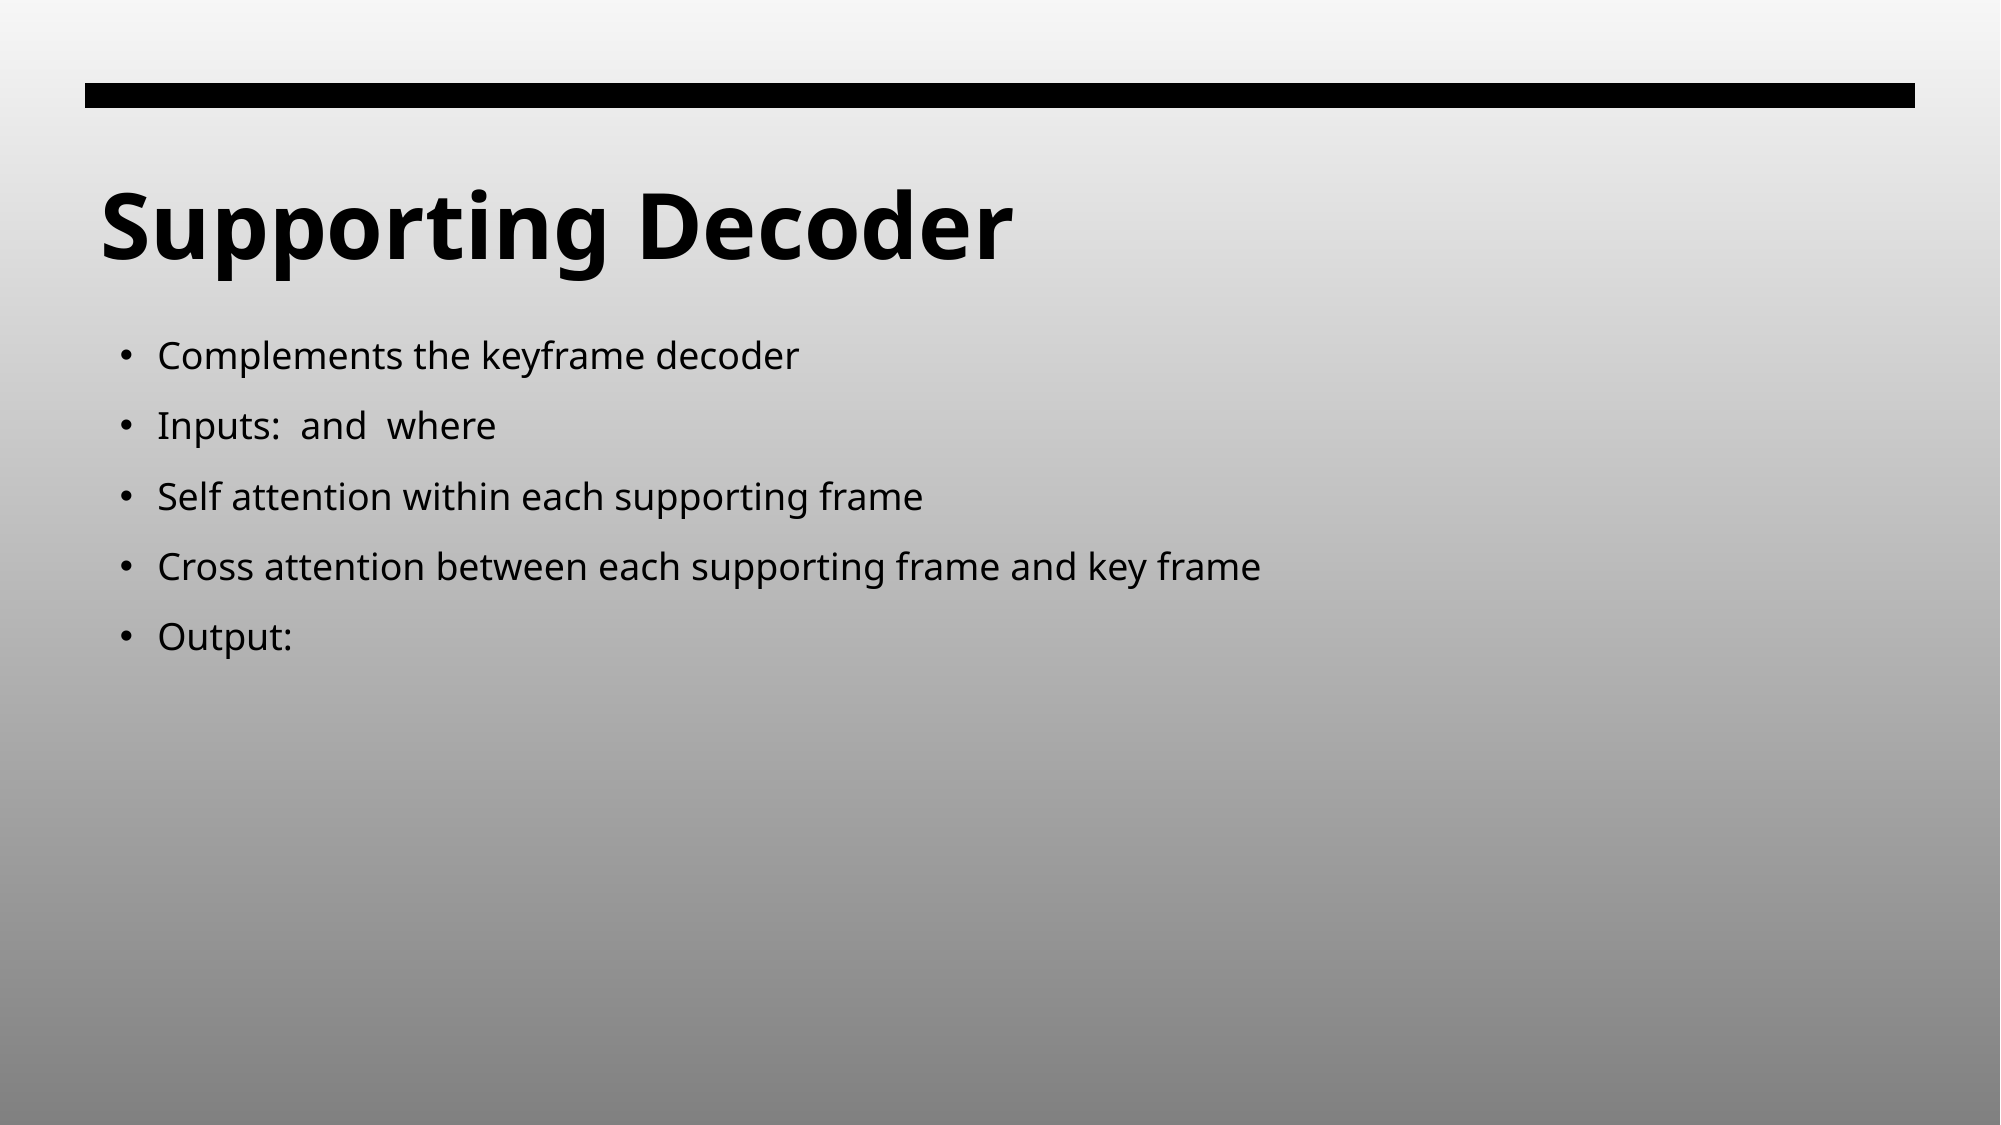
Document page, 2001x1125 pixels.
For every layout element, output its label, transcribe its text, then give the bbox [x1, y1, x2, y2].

title Supporting Decoder [85, 160, 1916, 401]
